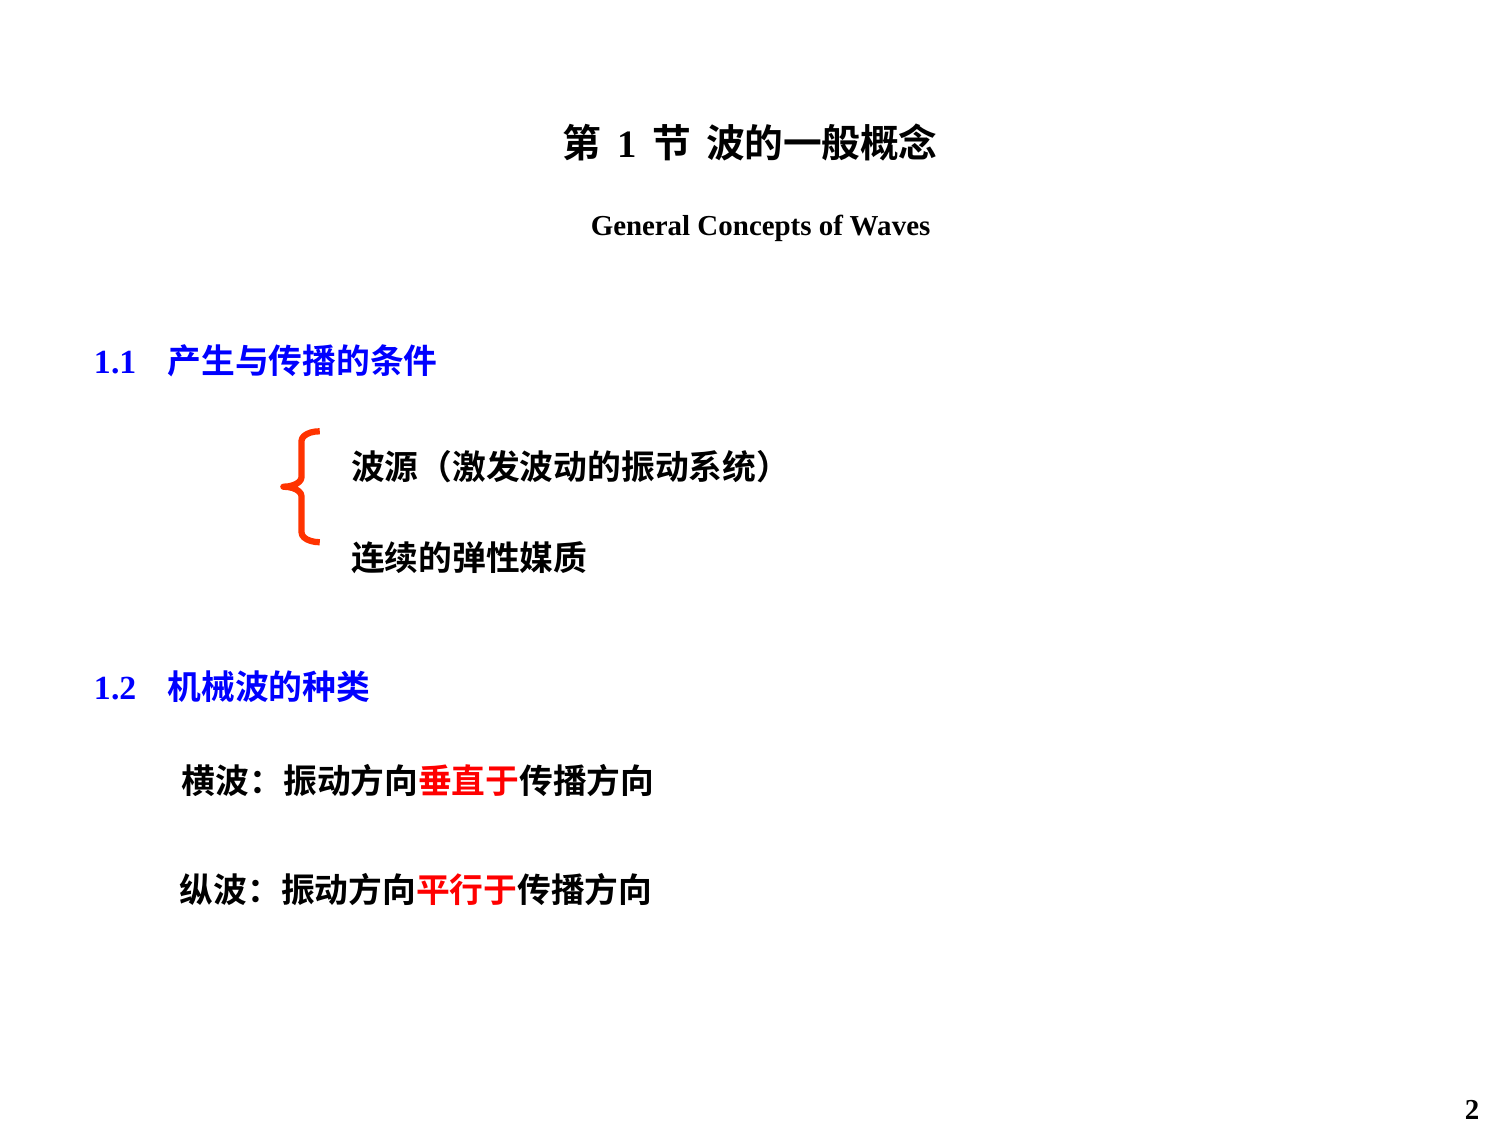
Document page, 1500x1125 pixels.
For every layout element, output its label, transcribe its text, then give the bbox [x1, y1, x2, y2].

text_box [283, 431, 320, 543]
text_box 横波：振动方向垂直于传播方向 [114, 713, 1093, 808]
text_box 2 [1450, 1049, 1495, 1125]
text_box 波源（激发波动的振动系统） 连续的弹性媒质 [336, 399, 1258, 585]
text_box 纵波：振动方向平行于传播方向 [112, 822, 1046, 917]
text_box 1.1 产生与传播的条件 [79, 292, 818, 388]
text_box 1.2 机械波的种类 [79, 619, 794, 714]
text_box 第1节 波的一般概念 General Concepts of Waves [85, 66, 1415, 252]
